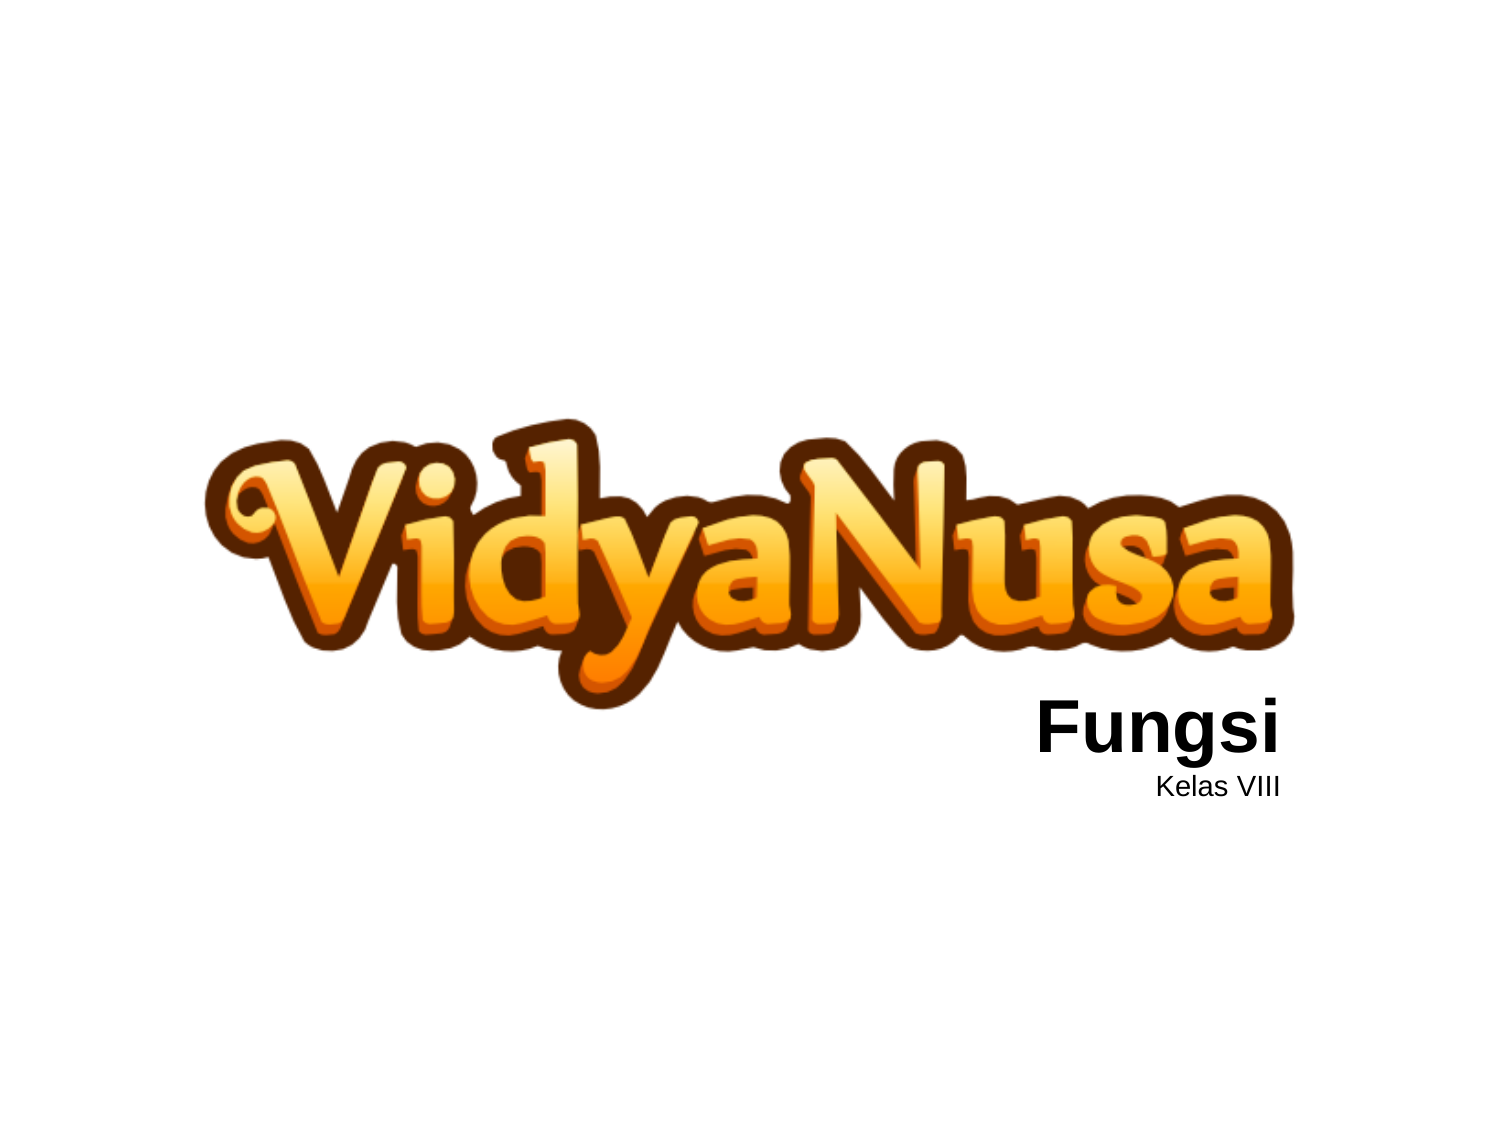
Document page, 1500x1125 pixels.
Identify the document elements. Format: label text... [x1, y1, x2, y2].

text_box Fungsi Kelas VIII [1010, 723, 1296, 810]
picture [200, 414, 1300, 715]
